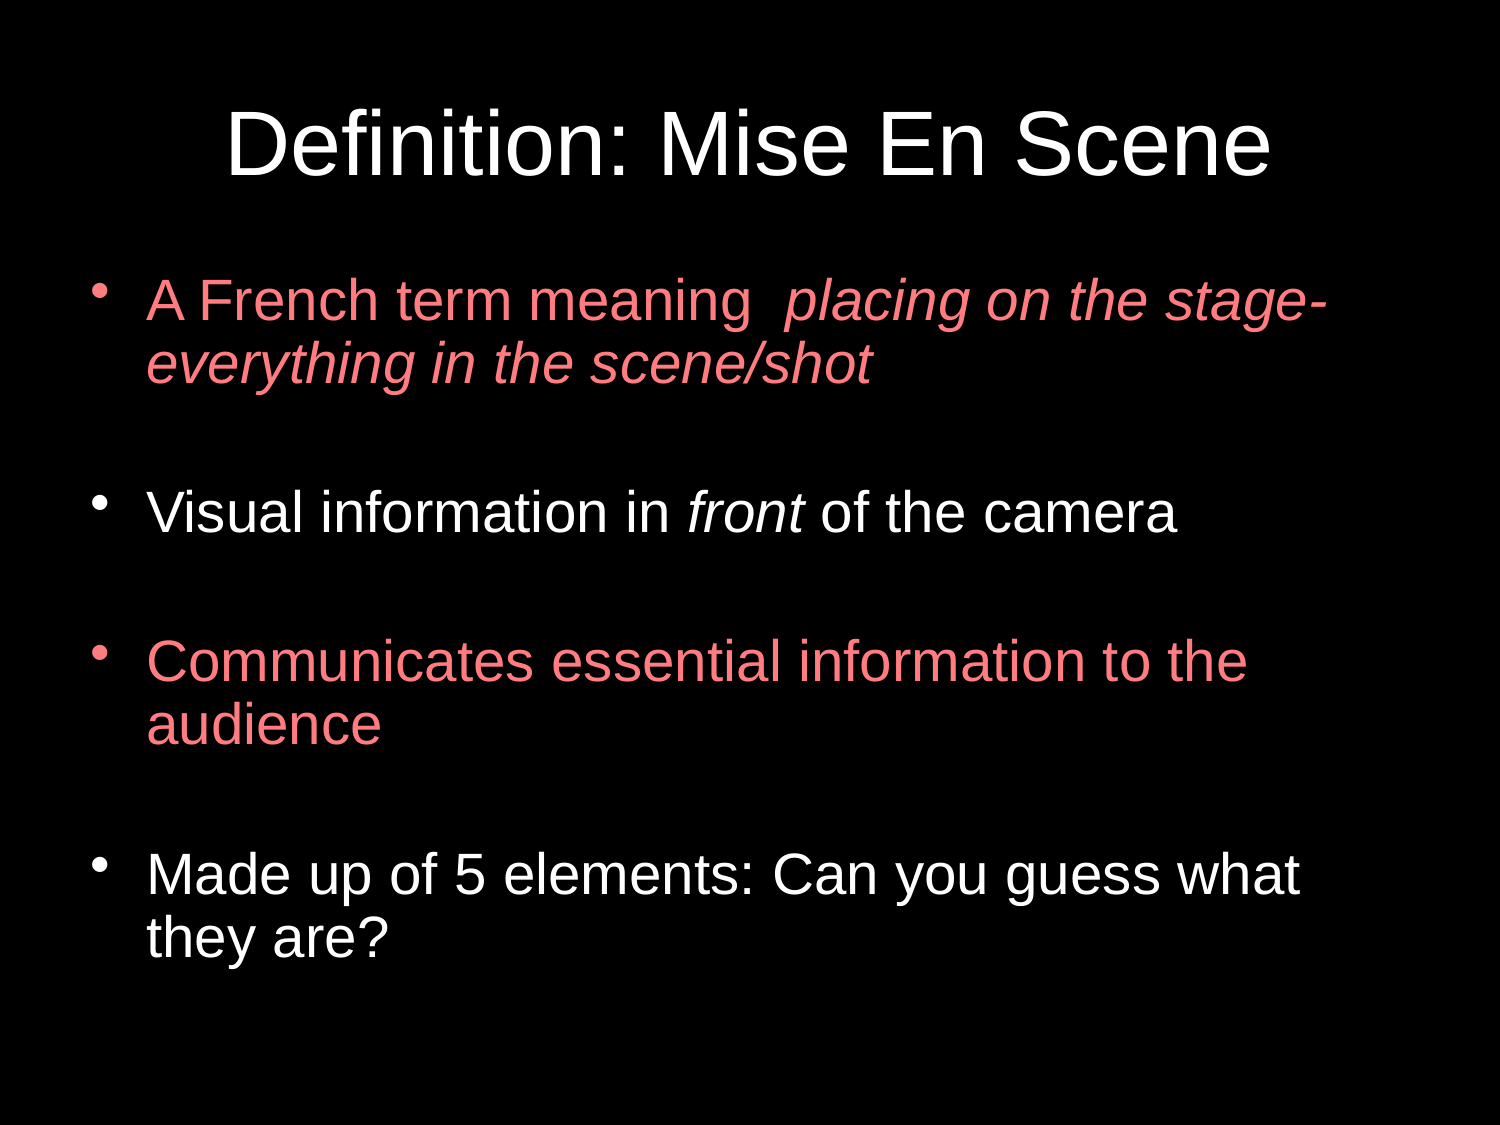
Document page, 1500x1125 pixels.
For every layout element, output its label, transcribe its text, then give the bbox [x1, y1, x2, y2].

title Definition: Mise En Scene [75, 45, 1425, 233]
list A French term meaning placing on the stage- everything in the scene/shot Visual information in front of the camera Communicates essential information to the audience Made up of 5 elements: Can you guess what they are? [75, 262, 1425, 1005]
